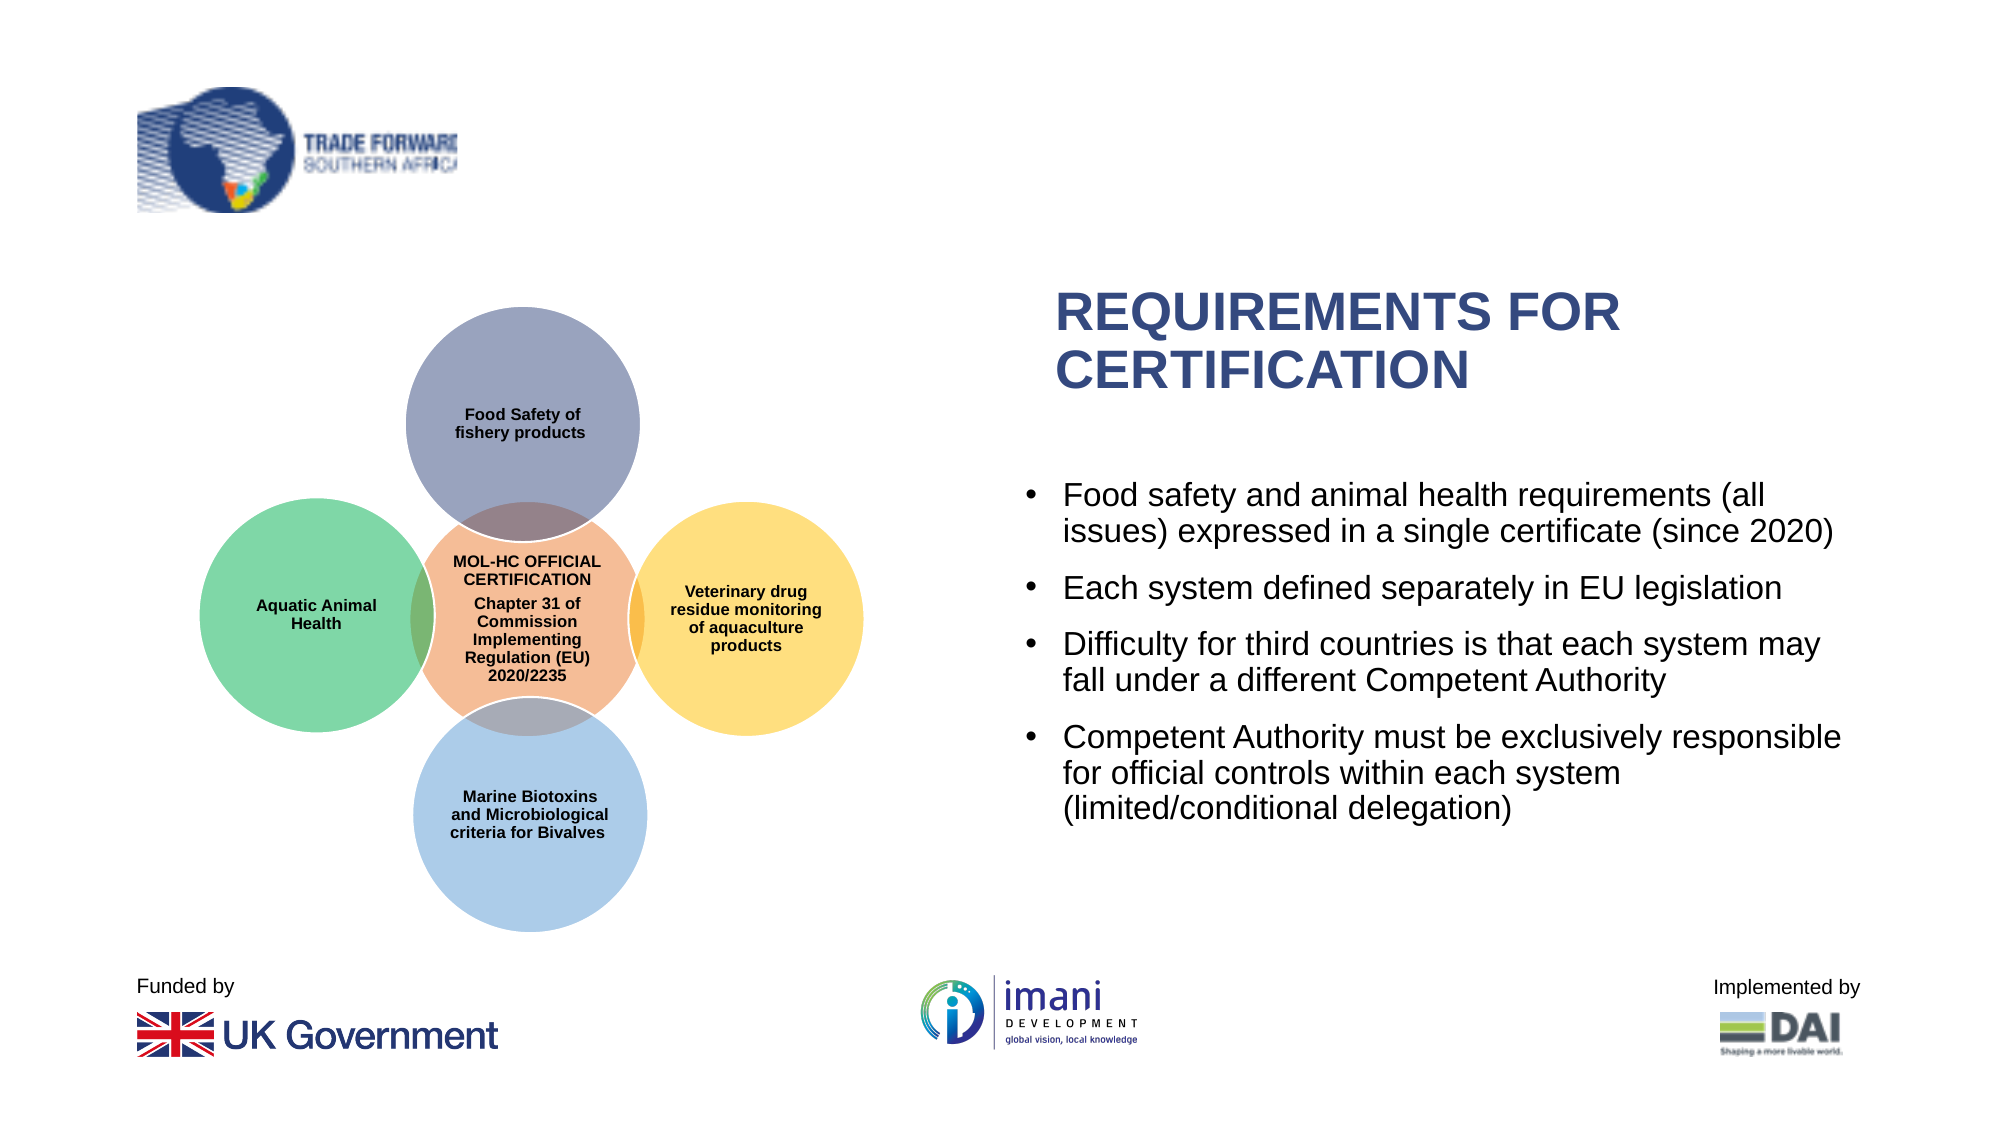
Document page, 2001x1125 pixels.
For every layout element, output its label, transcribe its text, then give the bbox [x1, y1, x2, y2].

list Food safety and animal health requirements (all issues) expressed in a single certificate (since 2020) Each system defined separately in EU legislation Difficulty for third countries is that each system may fall under a different Competent Authority Competent Authority must be exclusively responsible for official controls within each system (limited/conditional delegation) [1010, 470, 1861, 939]
picture [891, 913, 1172, 1112]
picture [137, 1012, 498, 1057]
title REQUIREMENTS FOR CERTIFICATION [1040, 242, 1843, 441]
picture [137, 87, 458, 212]
text_box Implemented by [1698, 966, 1937, 1006]
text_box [65, 299, 990, 939]
text_box Funded by [121, 965, 360, 1006]
picture [1720, 1012, 1843, 1057]
